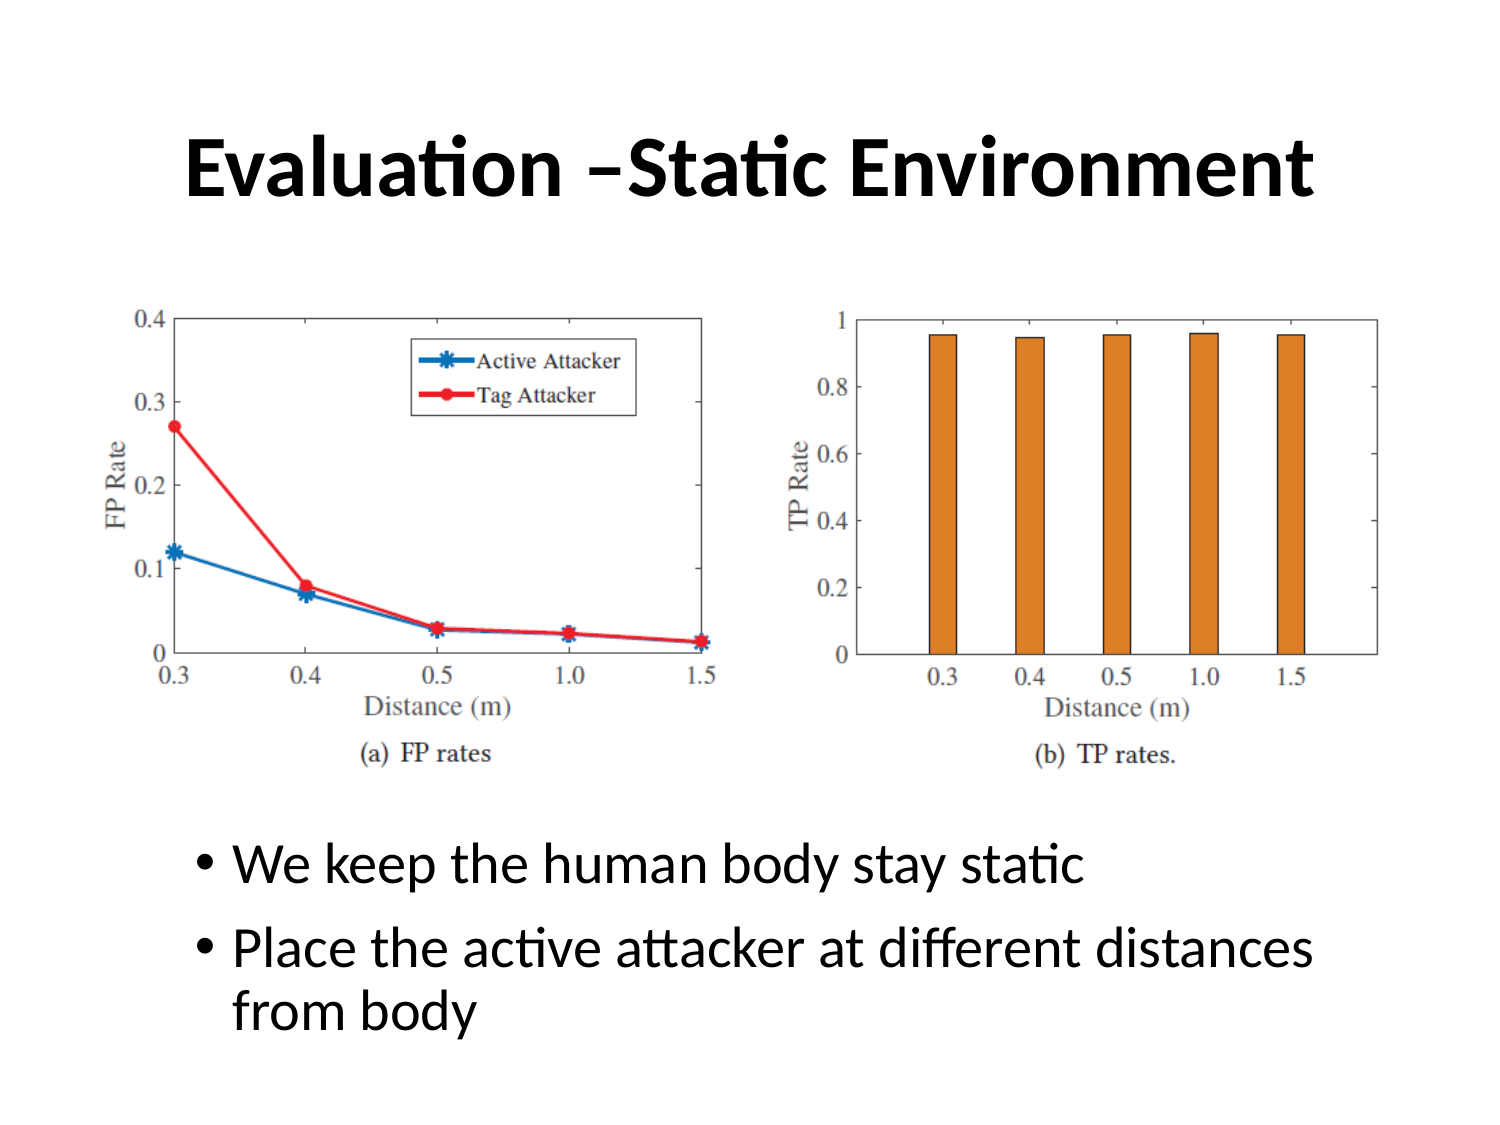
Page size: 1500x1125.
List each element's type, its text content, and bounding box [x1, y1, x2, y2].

title Evaluation –Static Environment [103, 59, 1397, 278]
picture [782, 303, 1389, 770]
picture [103, 303, 720, 770]
list We keep the human body stay static Place the active attacker at different distances from body [179, 826, 1397, 998]
